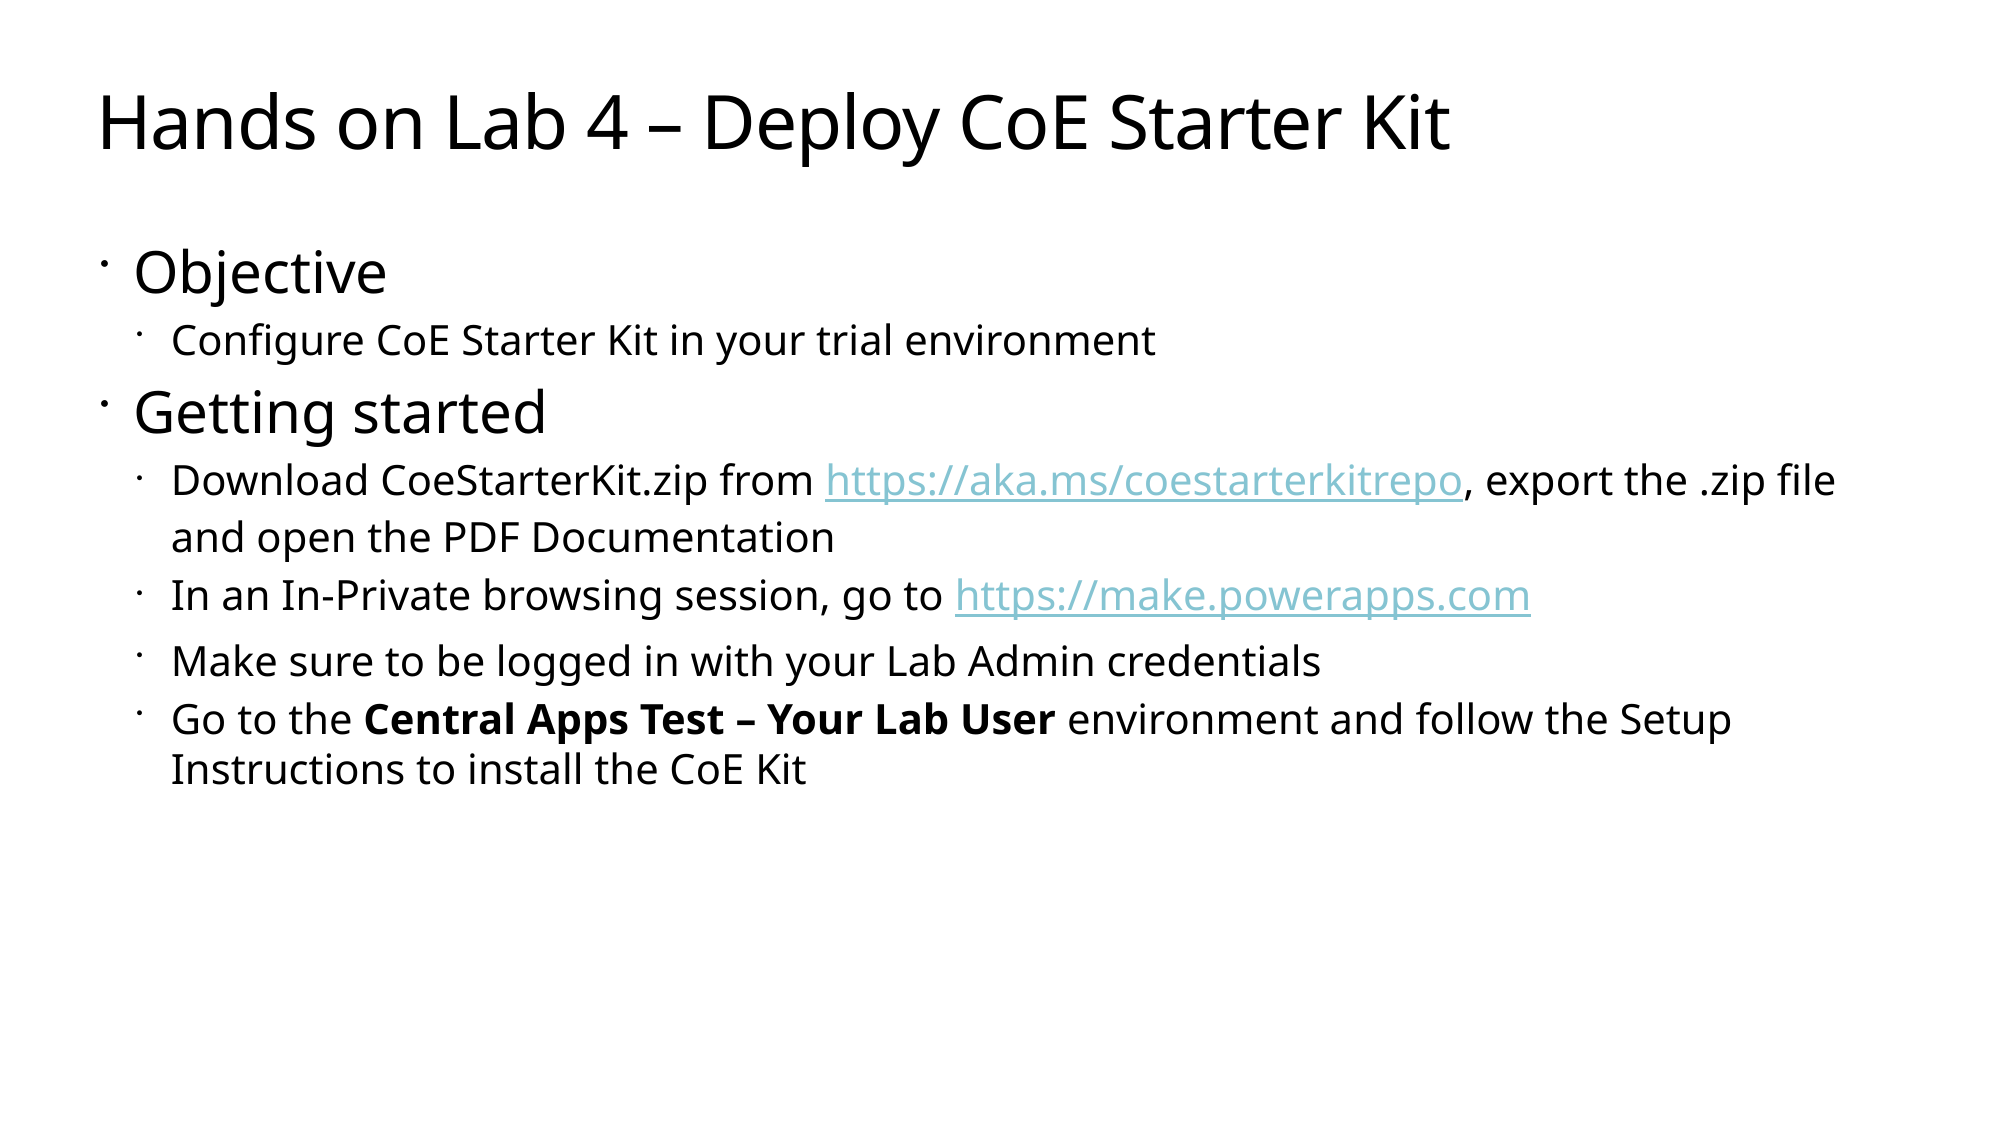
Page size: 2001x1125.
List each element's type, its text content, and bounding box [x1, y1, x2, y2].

title Hands on Lab 4 – Deploy CoE Starter Kit [96, 75, 1904, 166]
list Objective Configure CoE Starter Kit in your trial environment Getting started Download CoeStarterKit.zip from https://aka.ms/coestarterkitrepo, export the .zip file and open the PDF Documentation In an In-Private browsing session, go to https://make.powerapps.com Make sure to be logged in with your Lab Admin credentials Go to the Central Apps Test – Your Lab User environment and follow the Setup Instructions to install the CoE Kit [95, 235, 1904, 795]
